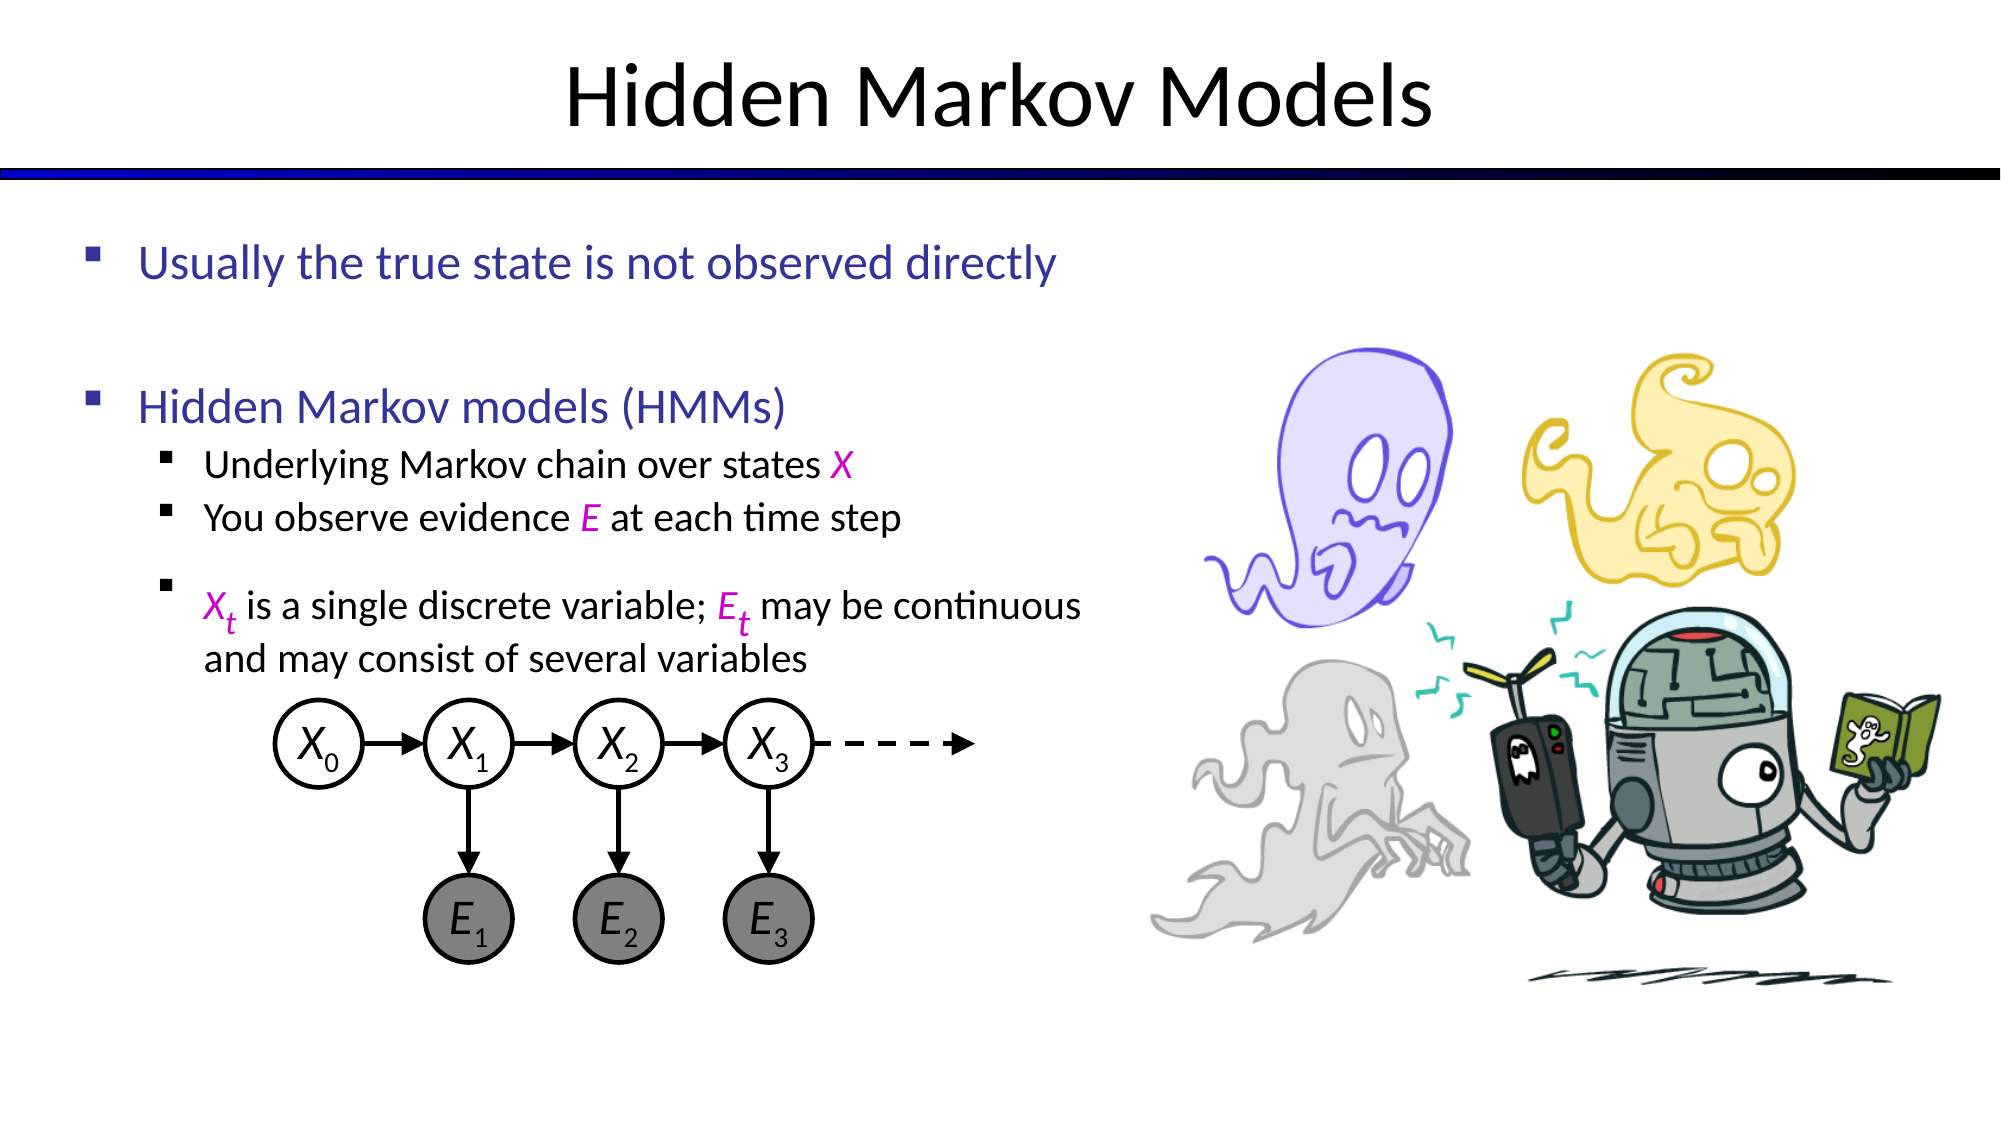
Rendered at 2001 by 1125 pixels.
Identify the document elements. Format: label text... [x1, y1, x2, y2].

picture [1112, 249, 1951, 1010]
list Usually the true state is not observed directly Hidden Markov models (HMMs) Underlying Markov chain over states X You observe evidence E at each time step Xt is a single discrete variable; Et may be continuous and may consist of several variables [66, 228, 1136, 1006]
title Hidden Markov Models [0, 0, 2000, 184]
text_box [274, 699, 1063, 963]
